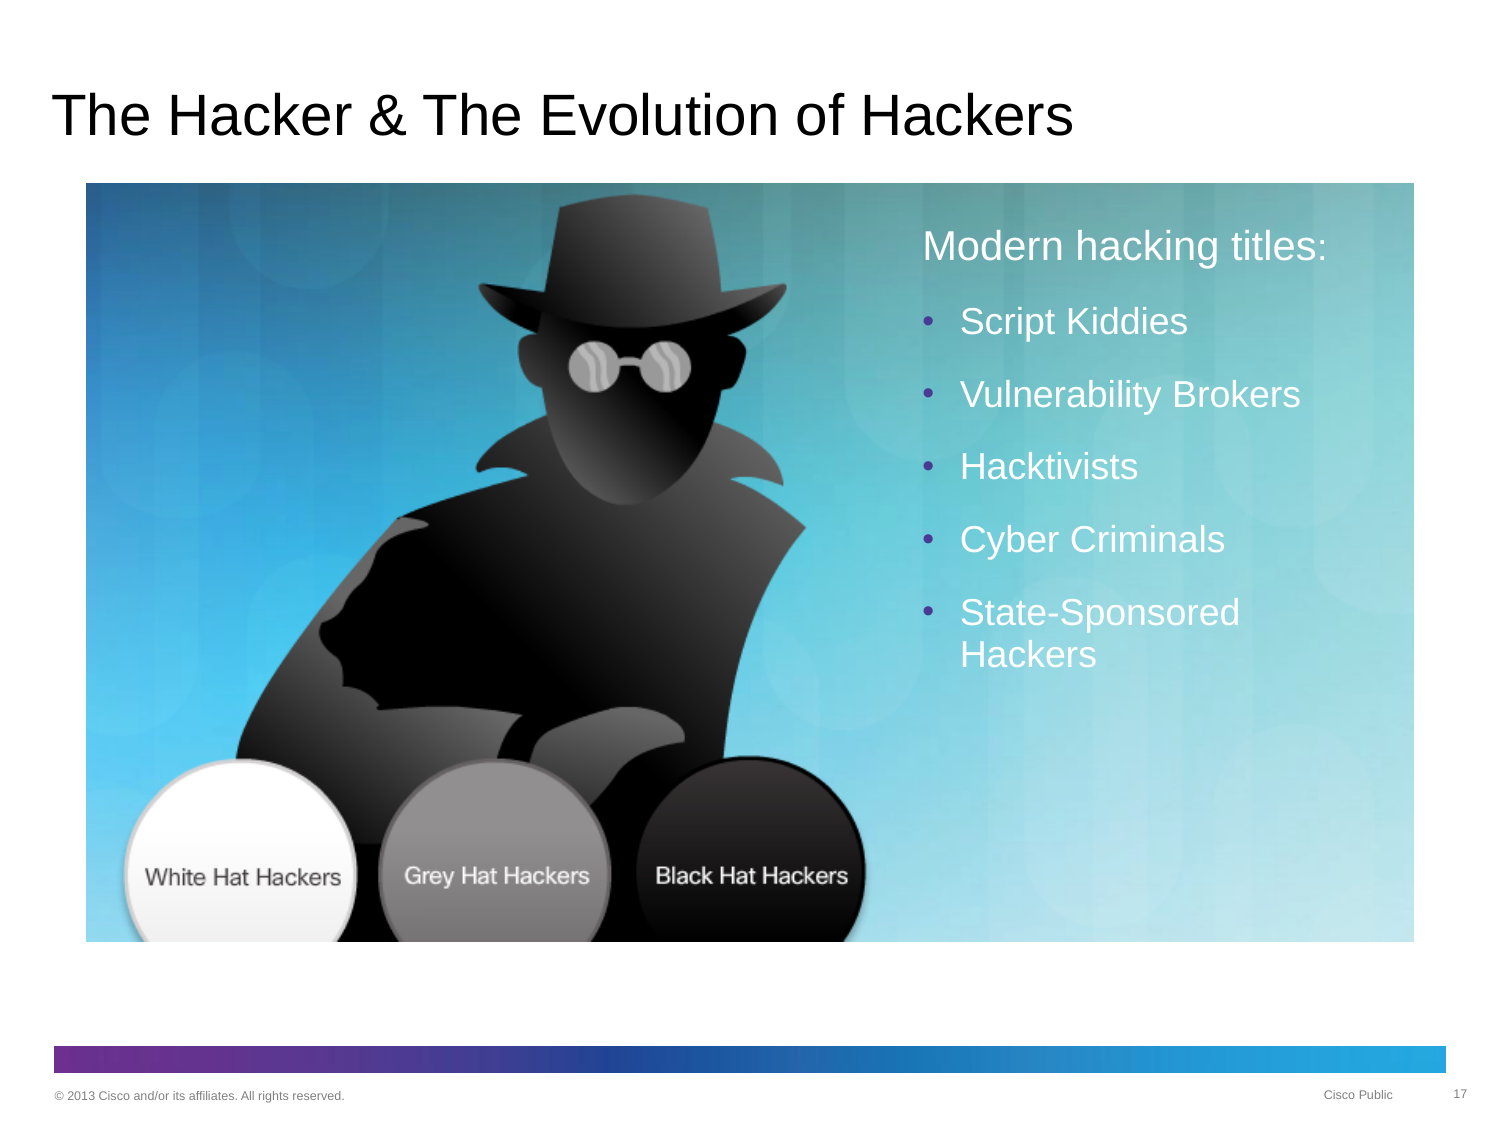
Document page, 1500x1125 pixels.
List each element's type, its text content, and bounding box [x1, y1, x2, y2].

title The Hacker & The Evolution of Hackers [37, 17, 1447, 155]
picture [86, 183, 1414, 942]
picture [54, 1046, 1446, 1073]
